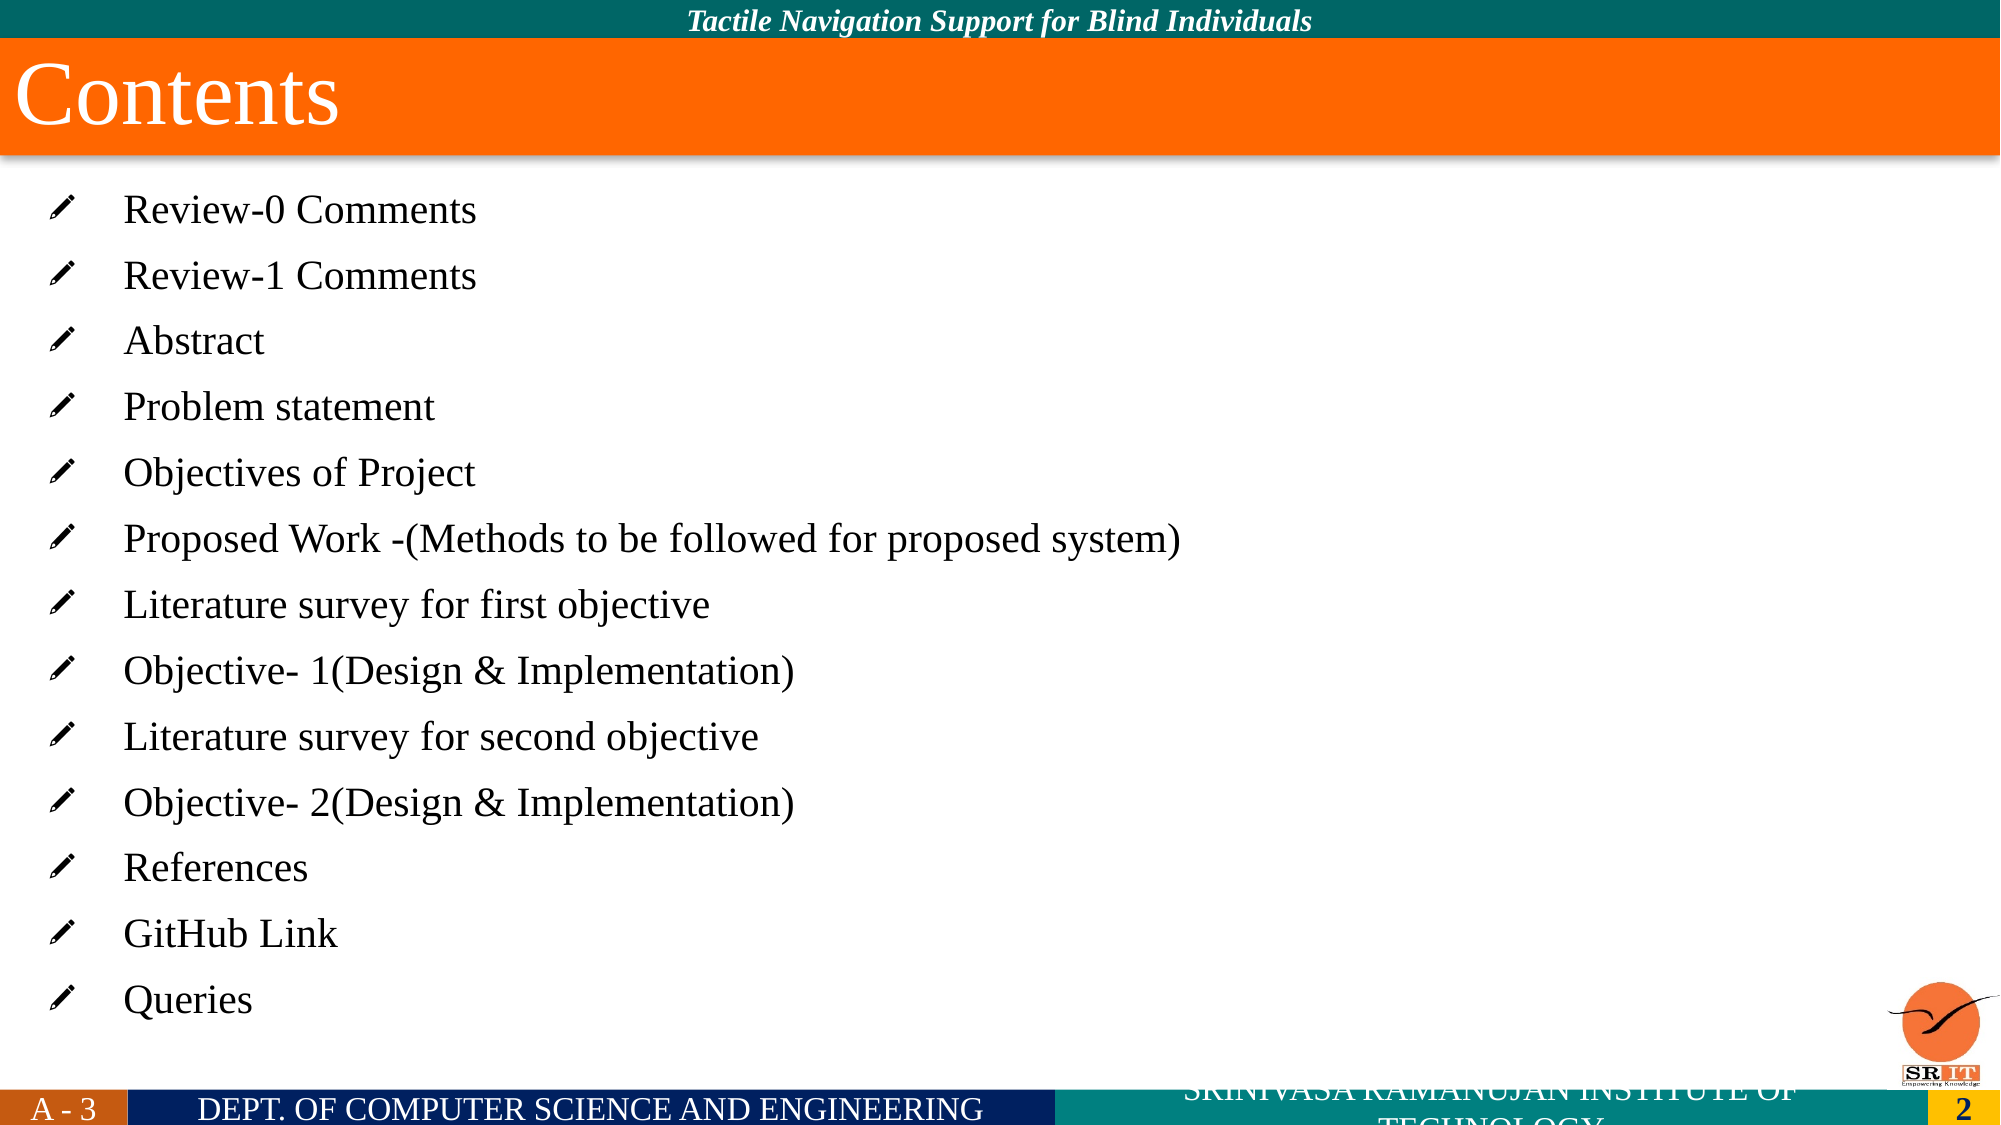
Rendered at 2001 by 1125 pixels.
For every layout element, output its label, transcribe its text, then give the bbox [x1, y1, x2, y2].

picture [47, 324, 77, 354]
picture [47, 456, 77, 486]
picture [47, 851, 77, 881]
picture [47, 785, 77, 815]
list Review-0 Comments Review-1 Comments Abstract Problem statement Objectives of Project Proposed Work -(Methods to be followed for proposed system) Literature survey for first objective Objective- 1(Design & Implementation) Literature survey for second objective Objective- 2(Design & Implementation) References GitHub Link Queries [32, 179, 1965, 1065]
picture [47, 258, 77, 288]
picture [47, 390, 77, 420]
title Contents [0, 38, 2000, 156]
picture [47, 587, 77, 617]
picture [47, 982, 77, 1013]
picture [1887, 977, 2000, 1090]
picture [47, 653, 77, 683]
picture [47, 521, 77, 552]
picture [47, 917, 77, 947]
picture [47, 192, 77, 222]
picture [47, 719, 77, 749]
